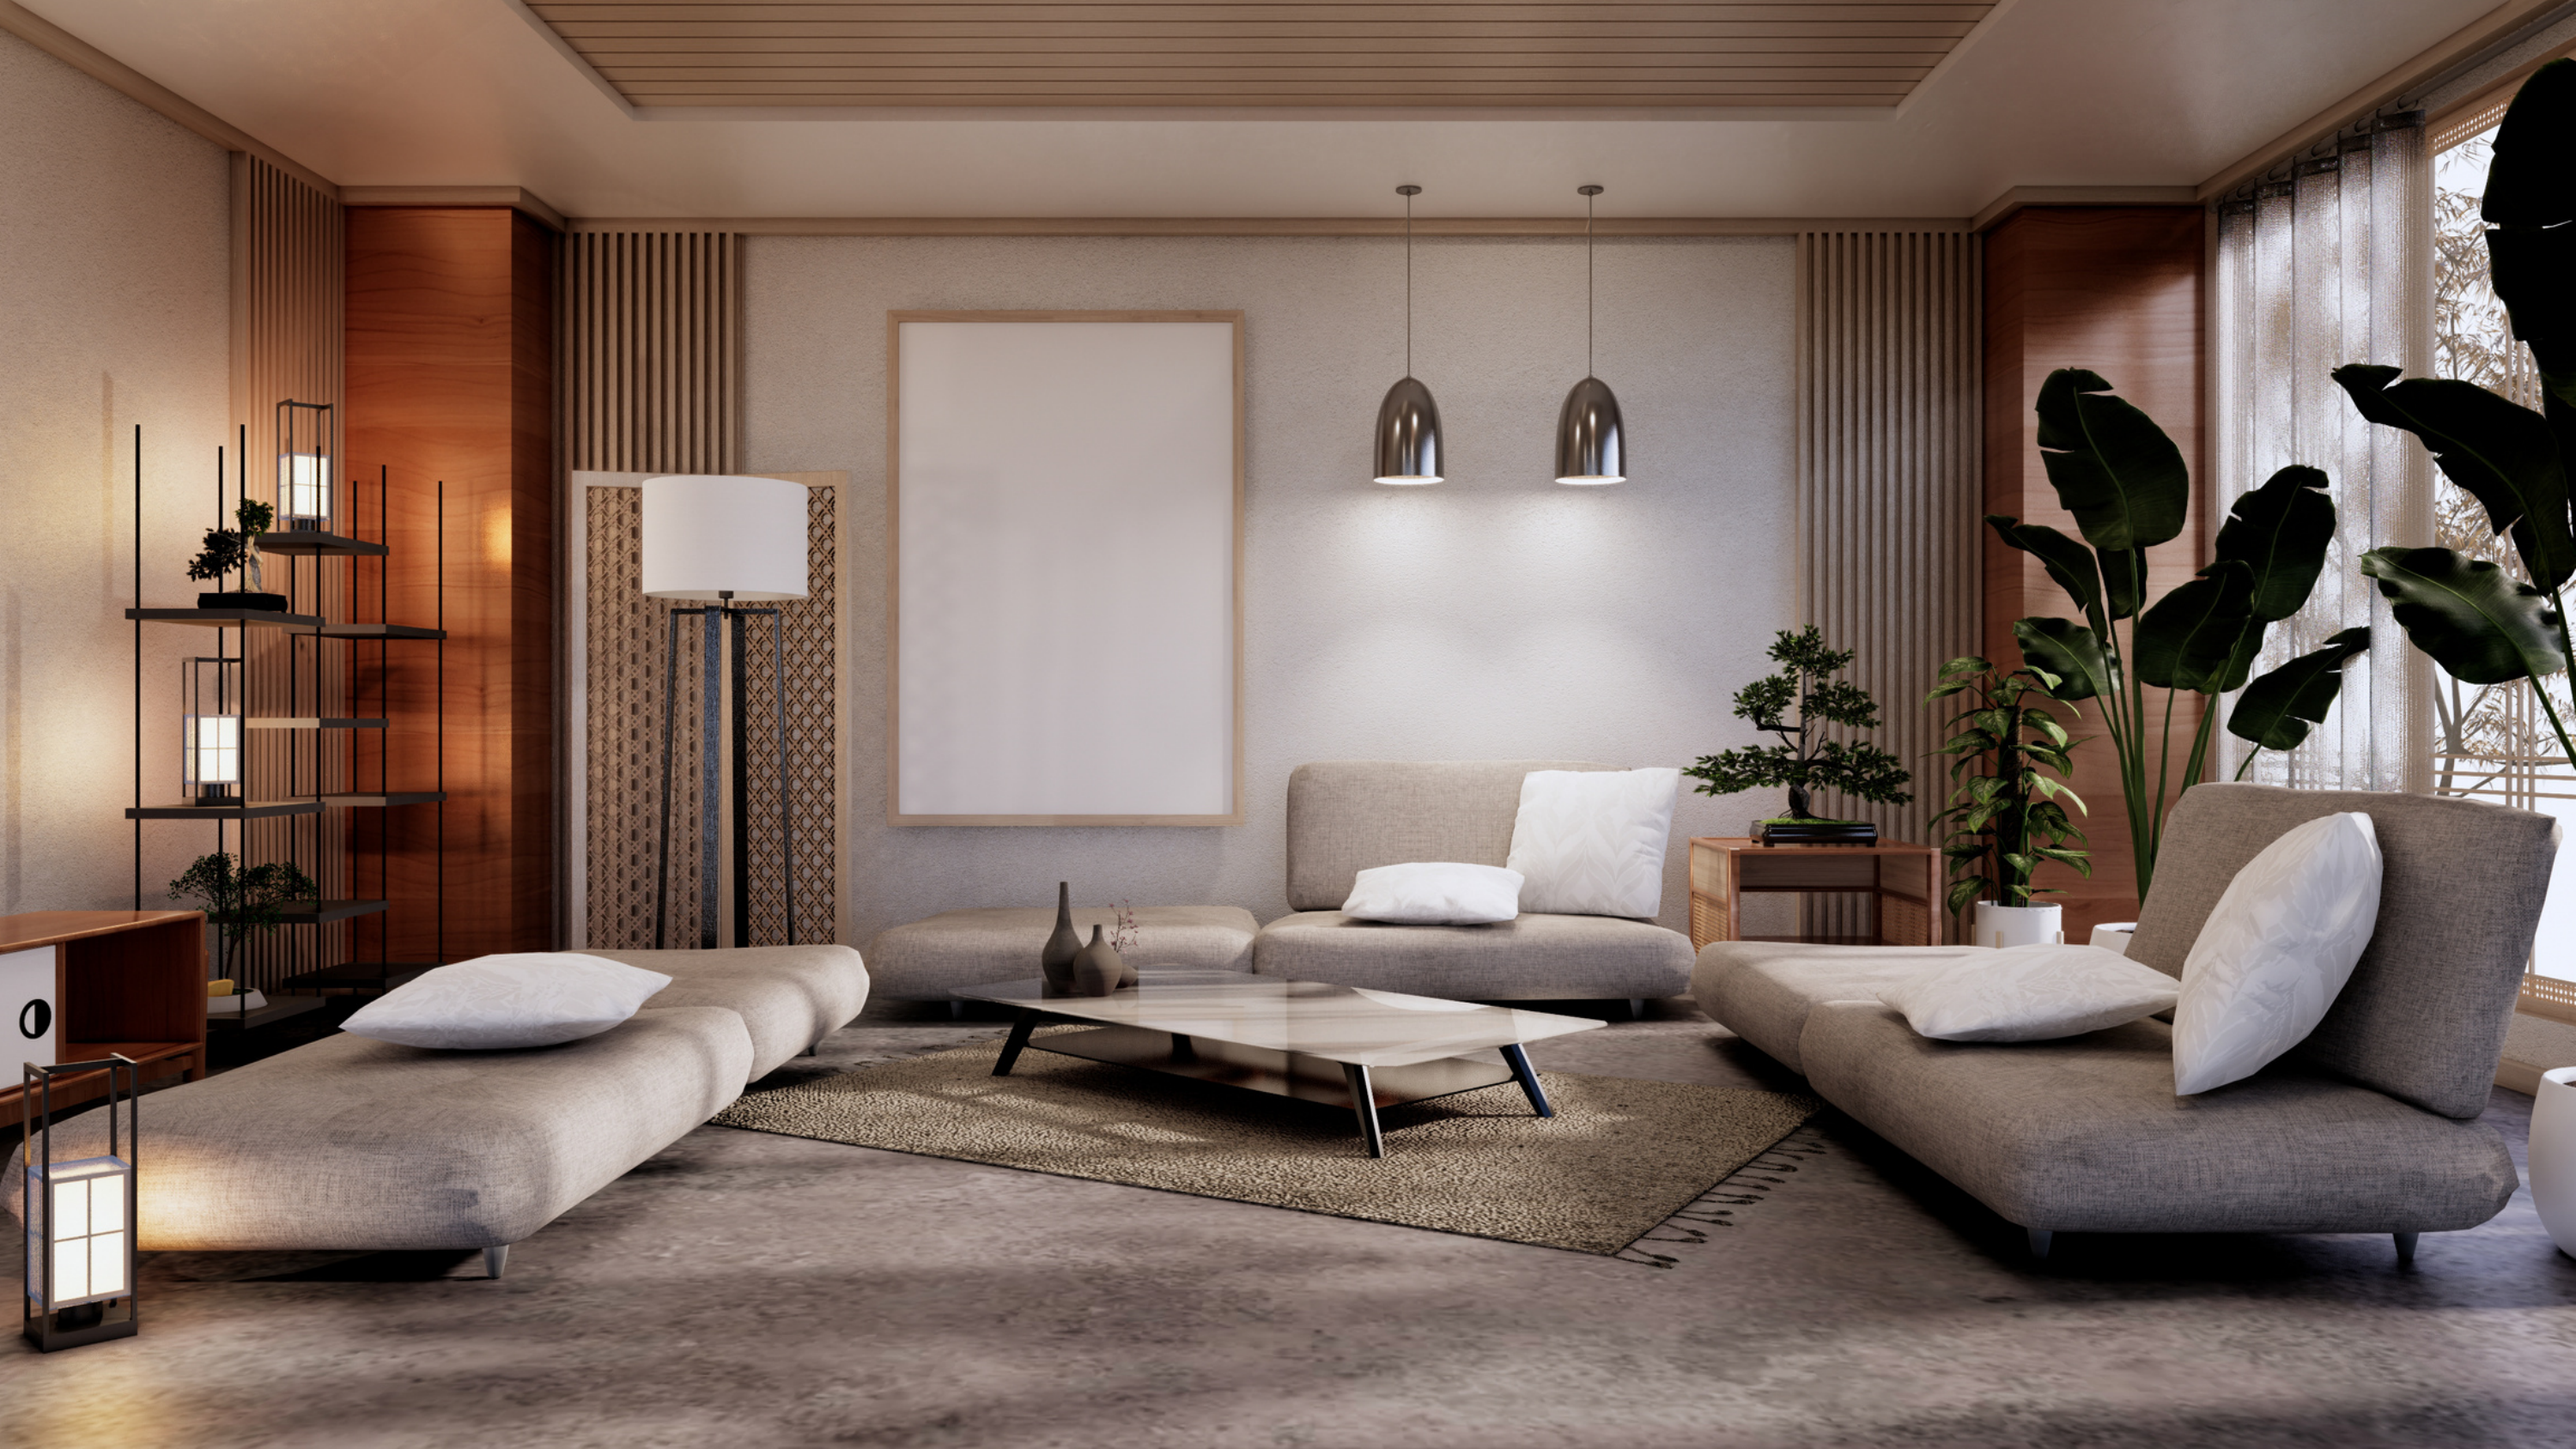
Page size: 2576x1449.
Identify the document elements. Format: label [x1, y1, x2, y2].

text_box [0, 0, 2576, 1449]
